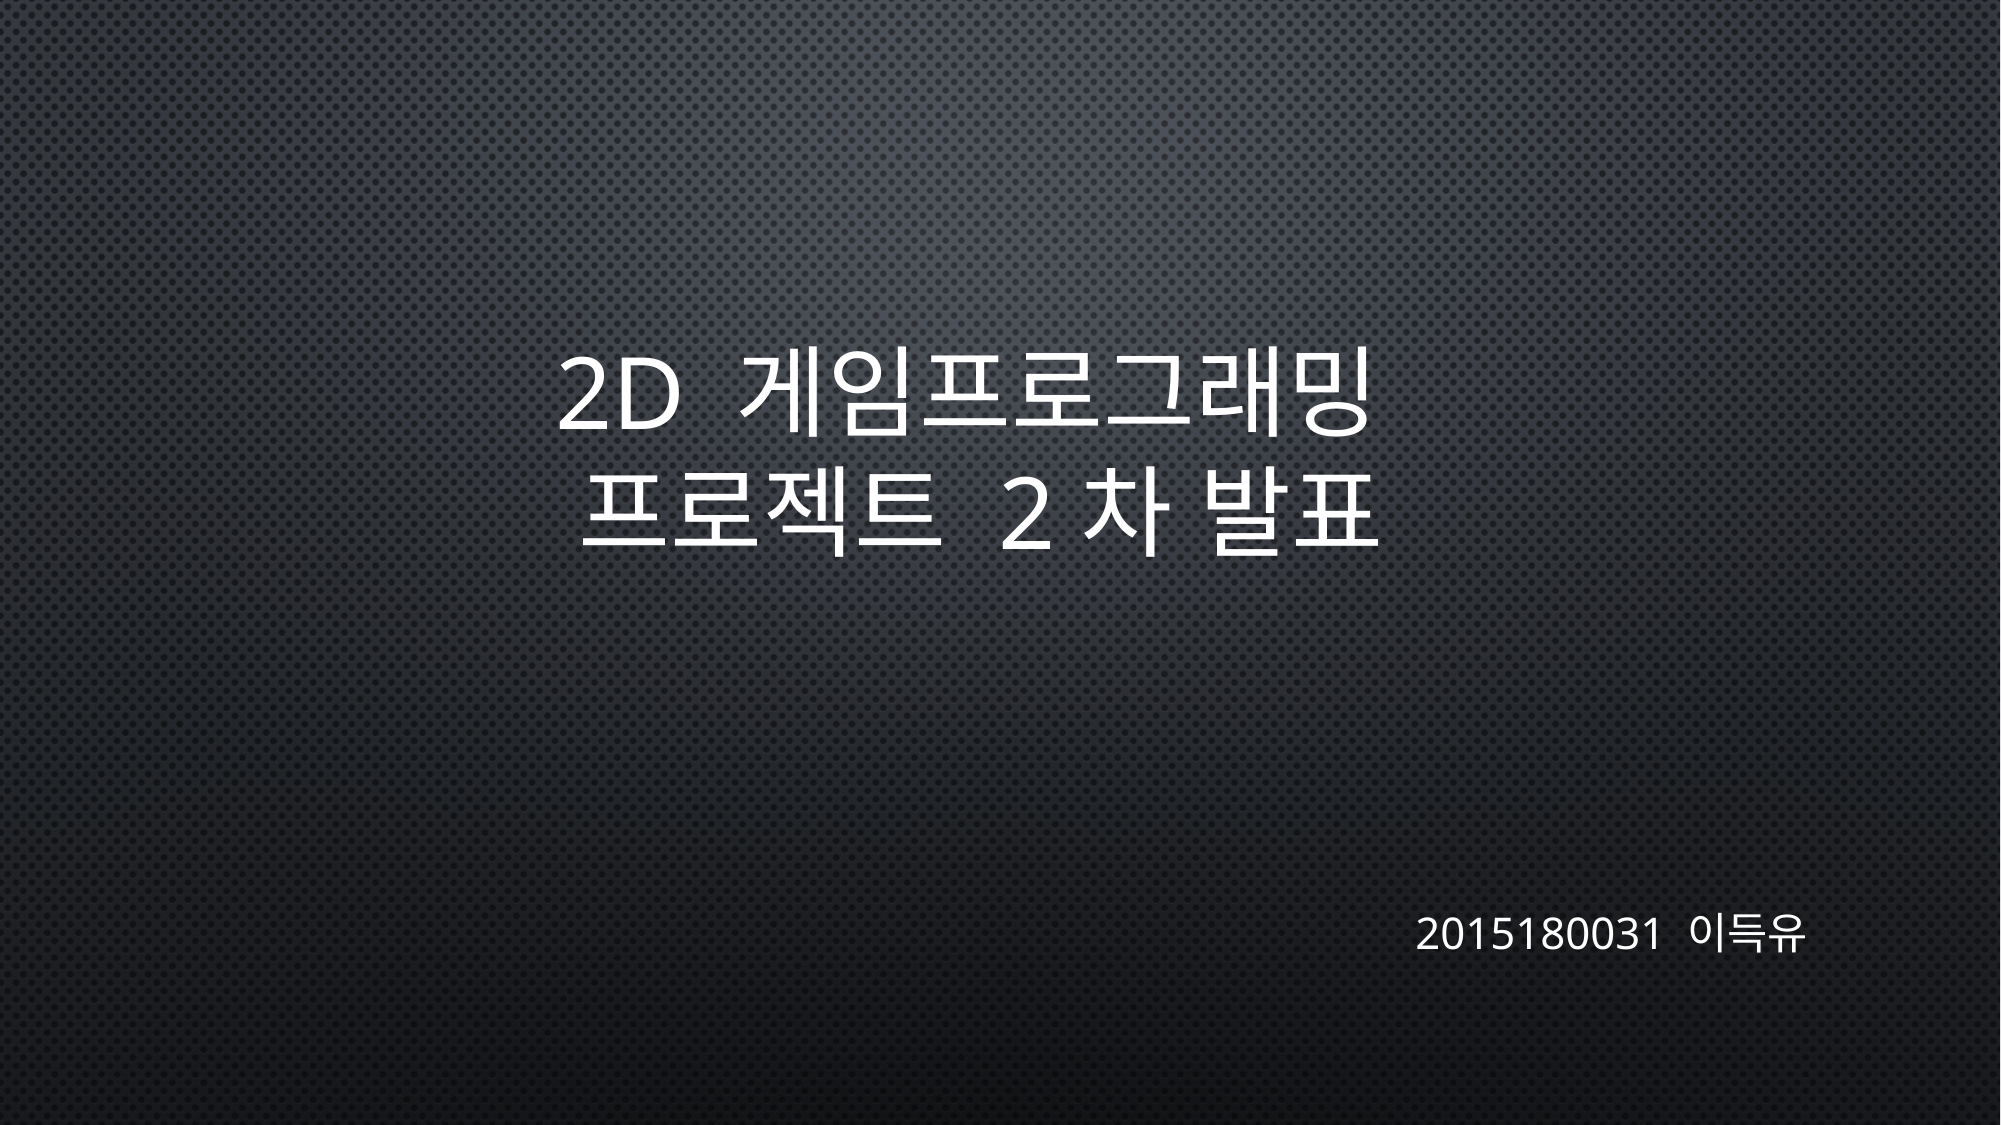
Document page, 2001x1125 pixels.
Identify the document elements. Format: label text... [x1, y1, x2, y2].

subtitle 2015180031 이득유 [1371, 898, 1852, 985]
title 2D 게임프로그래밍 프로젝트 2차 발표 [269, 296, 1693, 577]
